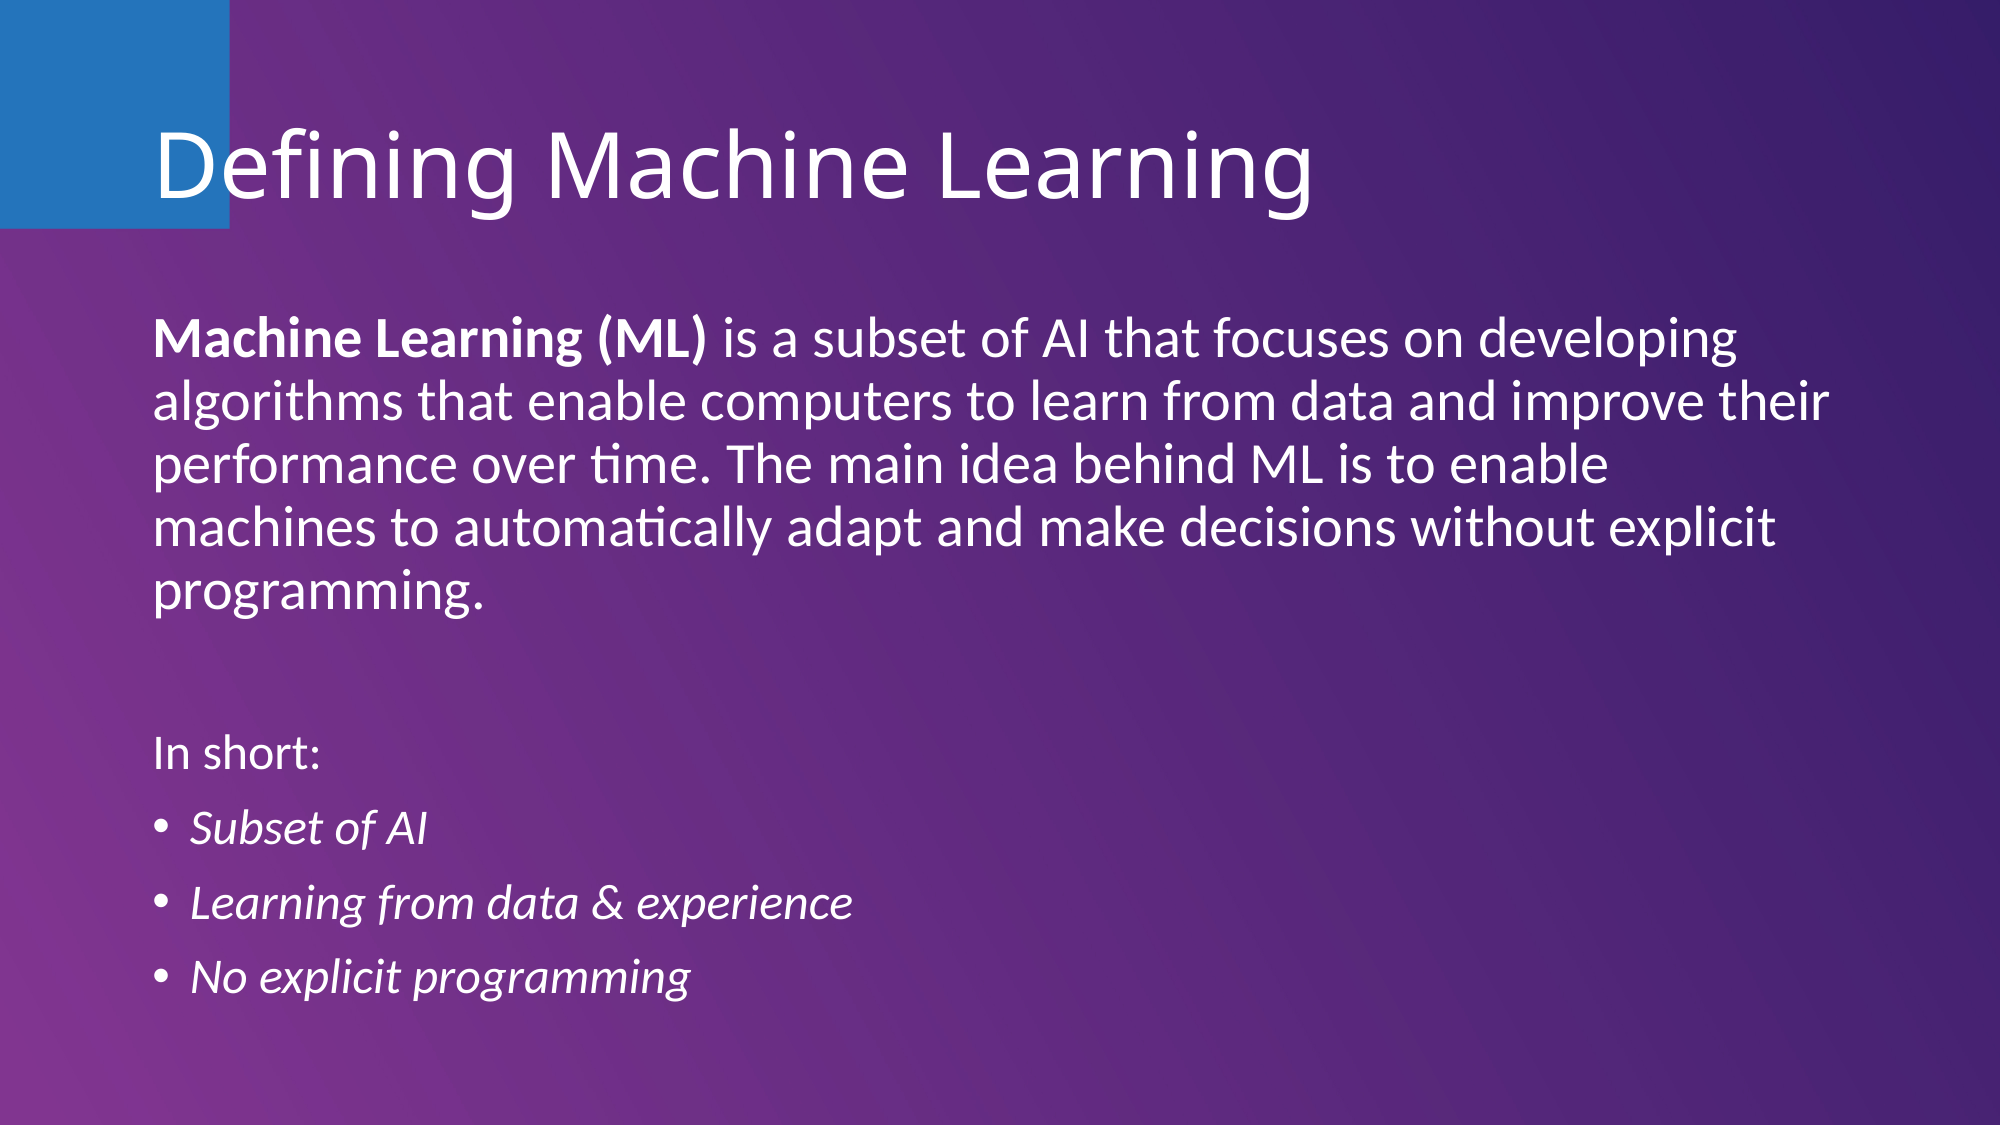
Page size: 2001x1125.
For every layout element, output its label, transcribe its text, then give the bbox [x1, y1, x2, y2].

list Machine Learning (ML) is a subset of AI that focuses on developing algorithms that enable computers to learn from data and improve their performance over time. The main idea behind ML is to enable machines to automatically adapt and make decisions without explicit programming. In short: Subset of AI Learning from data & experience No explicit programming [137, 299, 1863, 1014]
title Defining Machine Learning [137, 59, 1863, 278]
picture [0, 0, 2000, 1125]
